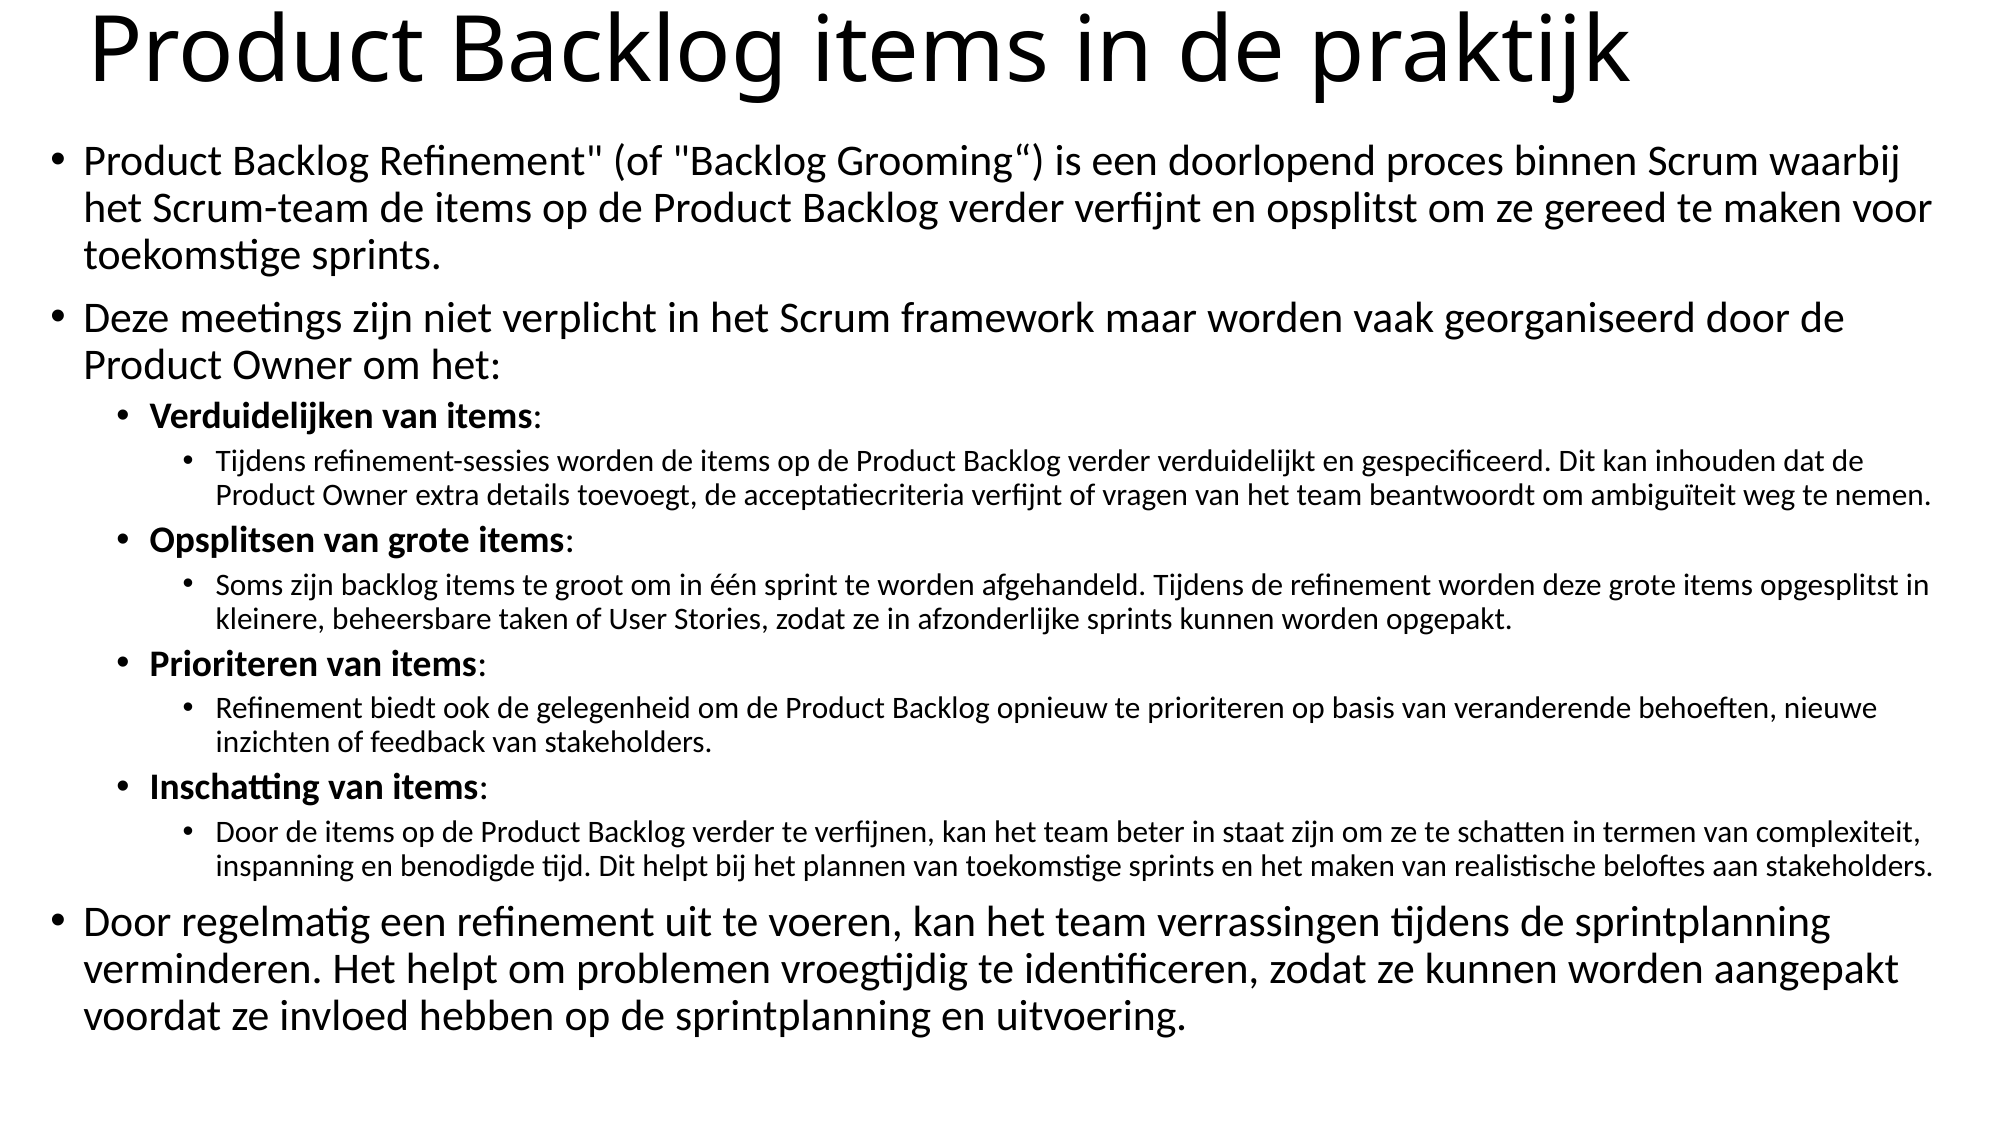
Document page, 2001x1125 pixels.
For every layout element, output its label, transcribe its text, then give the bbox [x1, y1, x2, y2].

title Product Backlog items in de praktijk [72, 0, 1798, 117]
list Product Backlog Refinement" (of "Backlog Grooming“) is een doorlopend proces binnen Scrum waarbij het Scrum-team de items op de Product Backlog verder verfijnt en opsplitst om ze gereed te maken voor toekomstige sprints. Deze meetings zijn niet verplicht in het Scrum framework maar worden vaak georganiseerd door de Product Owner om het: Verduidelijken van items: Tijdens refinement-sessies worden de items op de Product Backlog verder verduidelijkt en gespecificeerd. Dit kan inhouden dat de Product Owner extra details toevoegt, de acceptatiecriteria verfijnt of vragen van het team beantwoordt om ambiguïteit weg te nemen. Opsplitsen van grote items: Soms zijn backlog items te groot om in één sprint te worden afgehandeld. Tijdens de refinement worden deze grote items opgesplitst in kleinere, beheersbare taken of User Stories, zodat ze in afzonderlijke sprints kunnen worden opgepakt. Prioriteren van items: Refinement biedt ook de gelegenheid om de Product Backlog opnieuw te prioriteren op basis van veranderende behoeften, nieuwe inzichten of feedback van stakeholders. Inschatting van items: Door de items op de Product Backlog verder te verfijnen, kan het team beter in staat zijn om ze te schatten in termen van complexiteit, inspanning en benodigde tijd. Dit helpt bij het plannen van toekomstige sprints en het maken van realistische beloftes aan stakeholders. Door regelmatig een refinement uit te voeren, kan het team verrassingen tijdens de sprintplanning verminderen. Het helpt om problemen vroegtijdig te identificeren, zodat ze kunnen worden aangepakt voordat ze invloed hebben op de sprintplanning en uitvoering. [35, 130, 1977, 1109]
